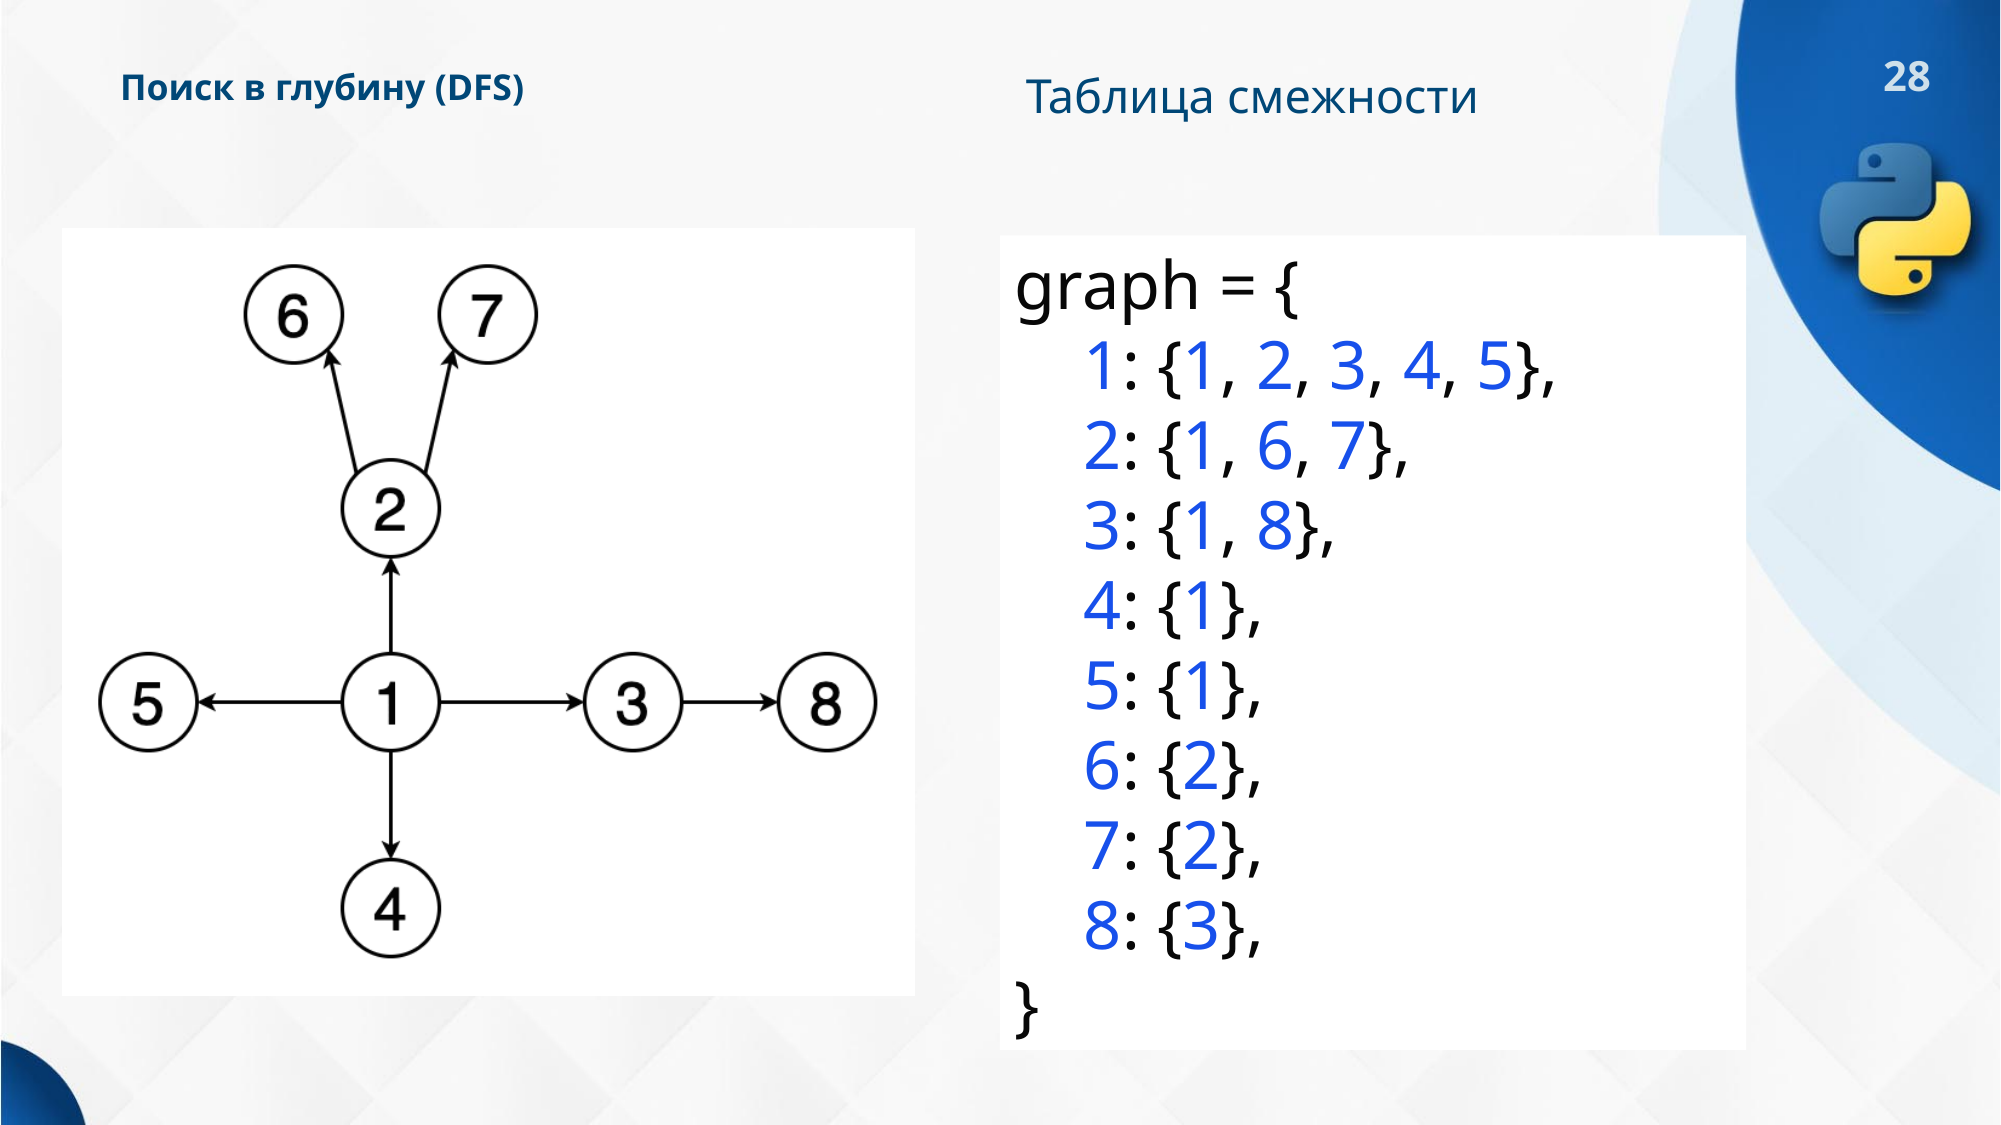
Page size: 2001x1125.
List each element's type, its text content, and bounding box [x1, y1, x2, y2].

picture [0, 0, 2001, 1125]
text_box graph = { 1: {1, 2, 3, 4, 5}, 2: {1, 6, 7}, 3: {1, 8}, 4: {1}, 5: {1}, 6: {2}, 7: {2}, 8: {3}, } [999, 235, 1747, 1050]
text_box Таблица смежности [1011, 59, 1575, 160]
title Поиск в глубину (DFS) [105, 57, 782, 158]
